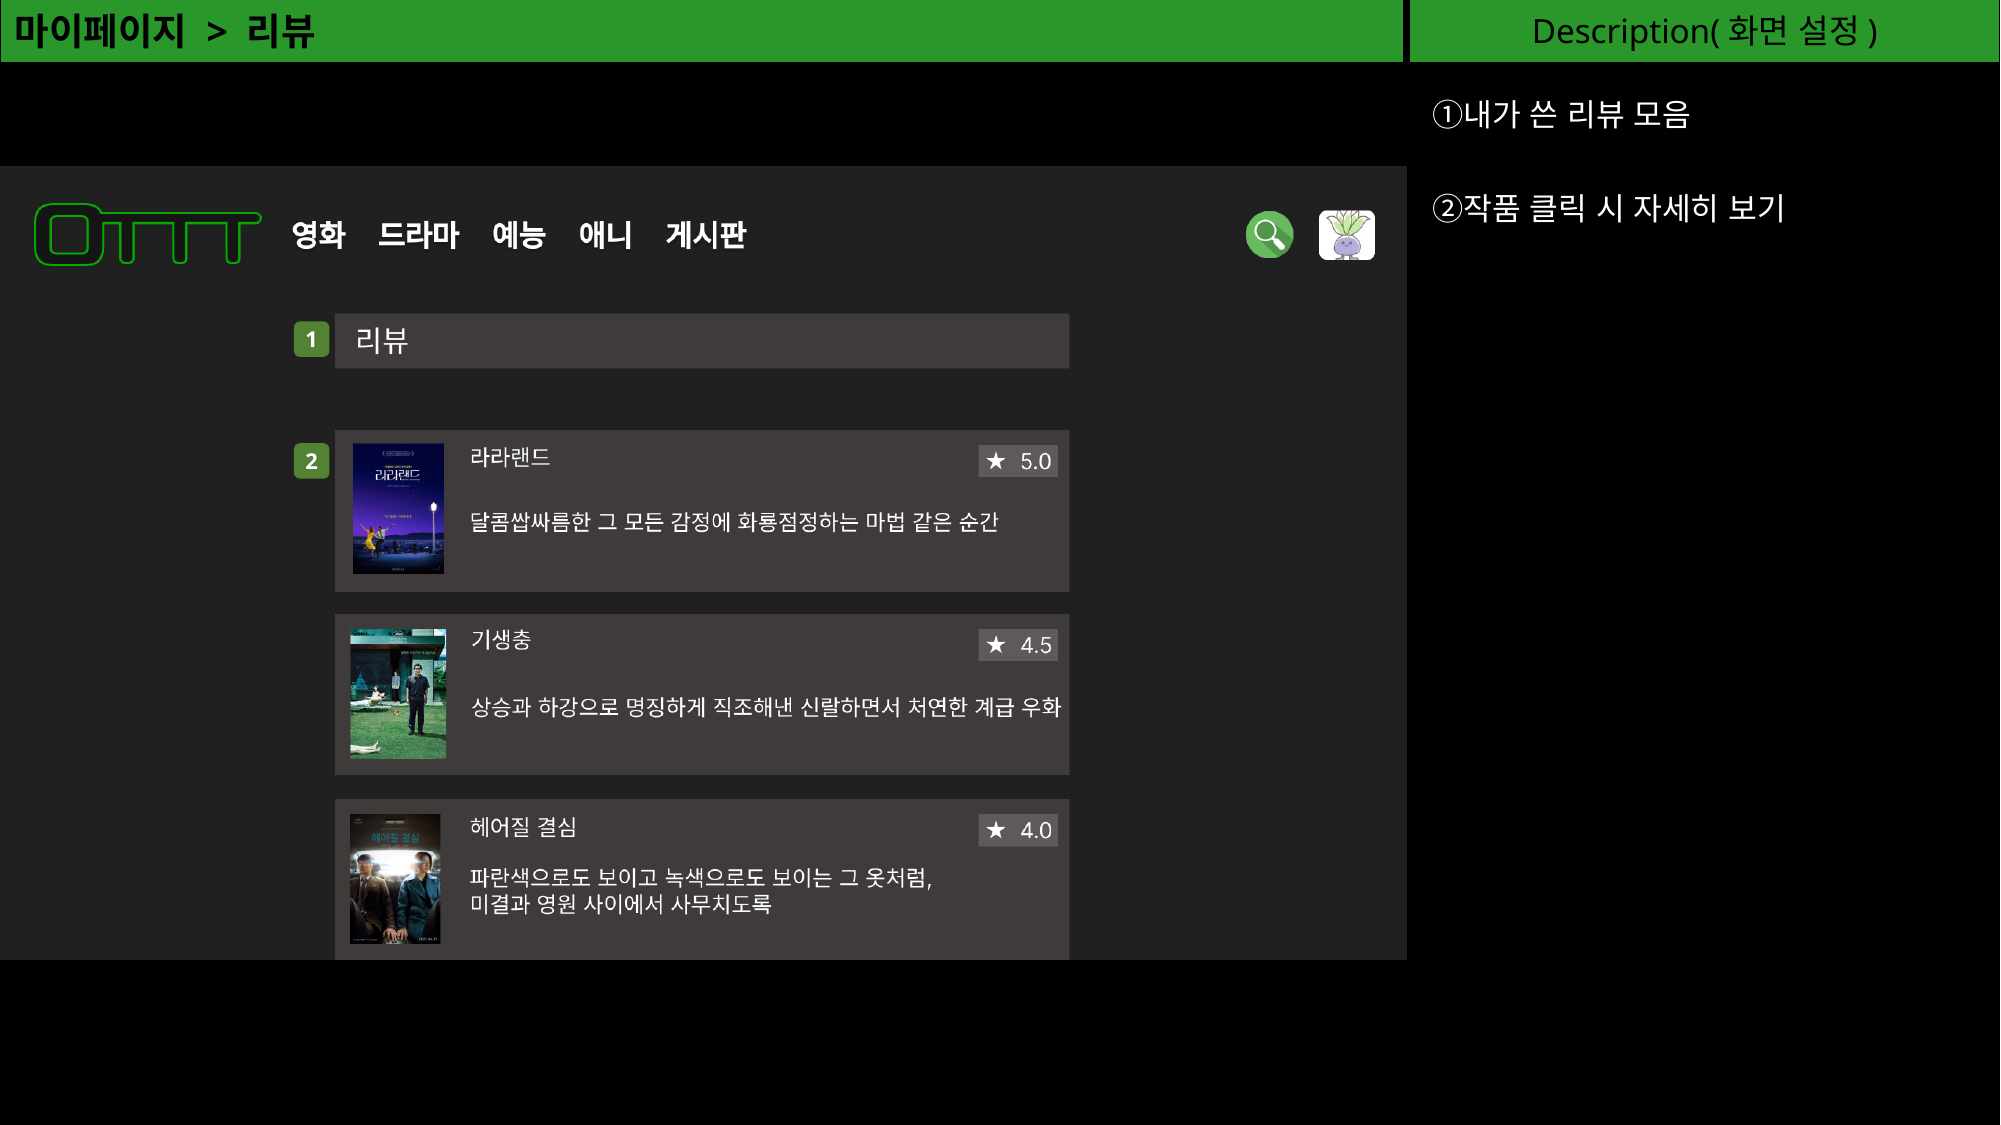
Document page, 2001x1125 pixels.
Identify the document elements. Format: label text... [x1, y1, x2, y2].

text_box [1409, 69, 1985, 1058]
text_box 마이페이지 > 리뷰 [0, 0, 1405, 64]
picture [0, 166, 1407, 960]
text_box Description(화면 설정) [1409, 0, 2000, 64]
